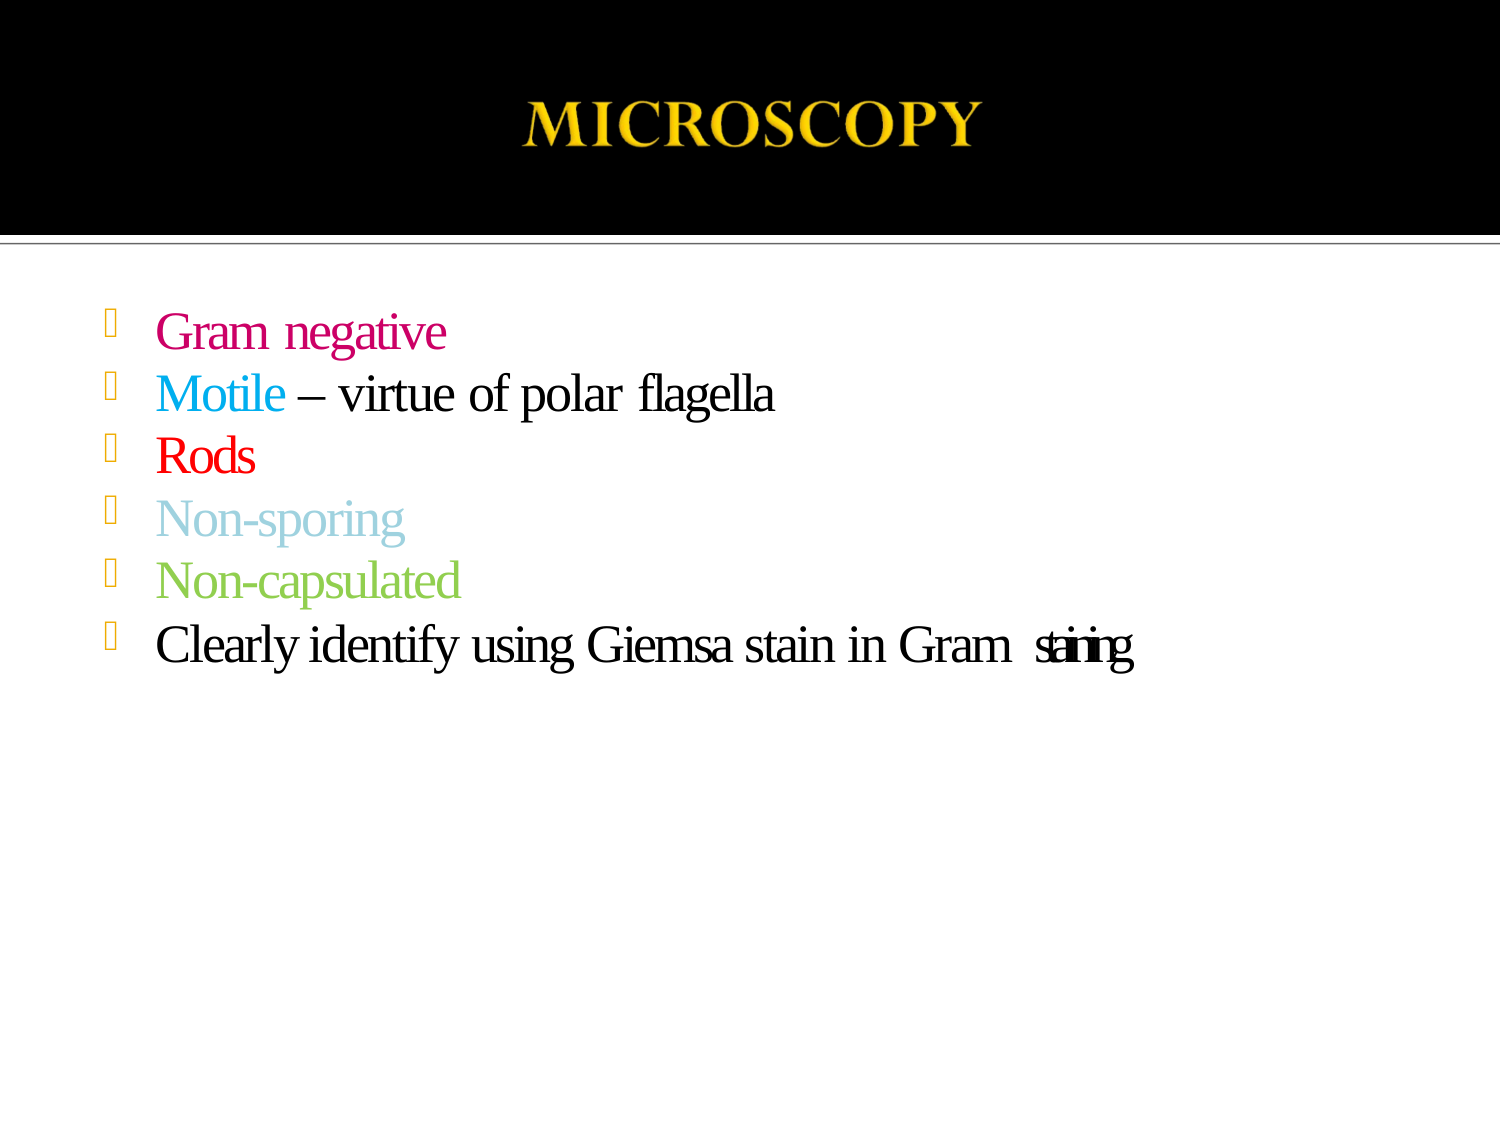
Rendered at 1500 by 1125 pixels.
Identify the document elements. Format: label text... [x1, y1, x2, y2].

text_box Gram negative Motile – virtue of polar flagella Rods Non-sporing Non-capsulated Clearly identify using Giemsa stain in Gram staining [101, 294, 1171, 673]
text_box [73, 24, 1426, 232]
